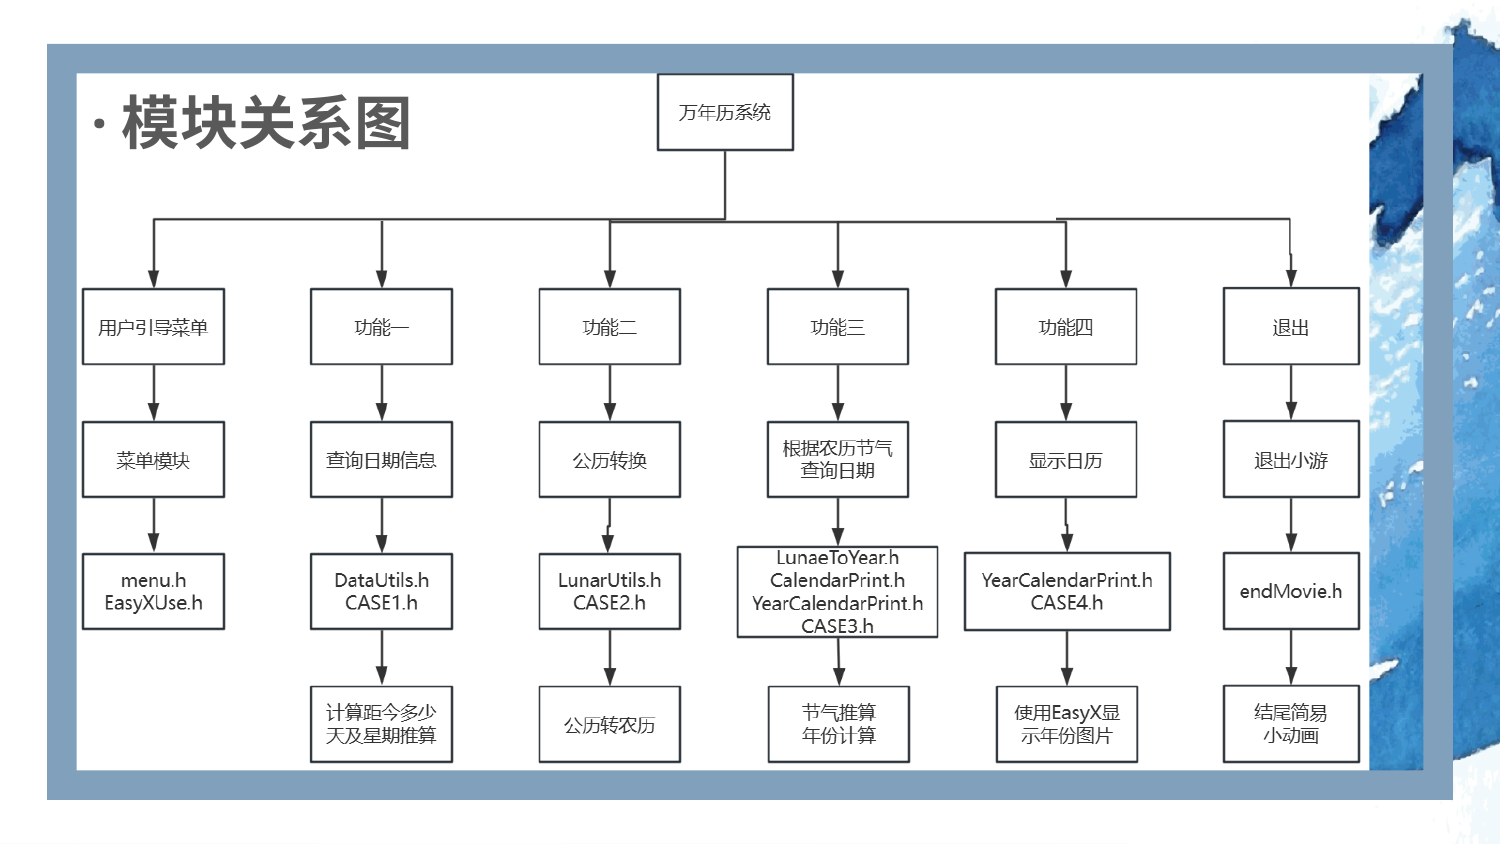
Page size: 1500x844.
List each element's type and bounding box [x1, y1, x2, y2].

text_box [45, 42, 1455, 802]
picture [76, 0, 1500, 844]
